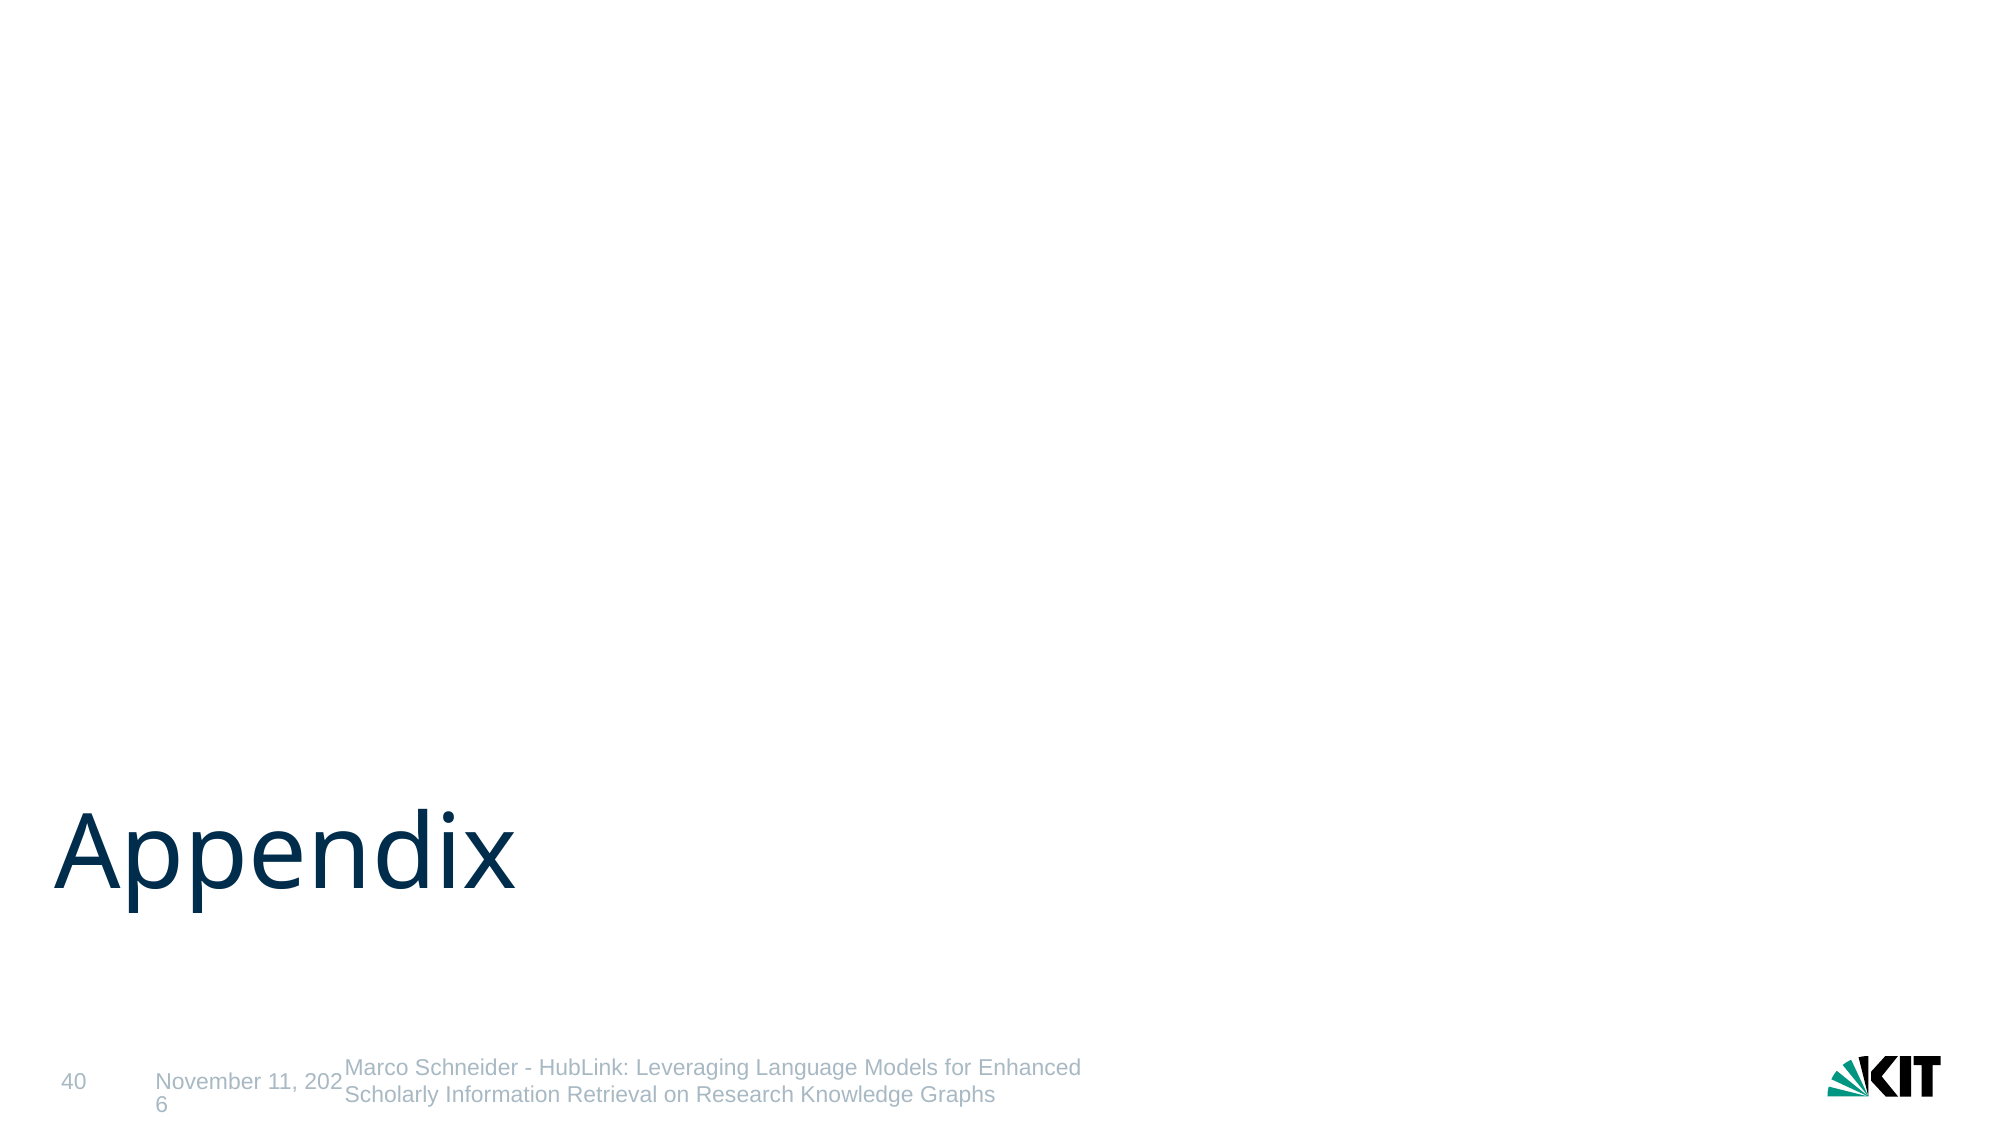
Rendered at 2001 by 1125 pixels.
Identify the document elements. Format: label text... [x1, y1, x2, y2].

footer Marco Schneider - HubLink: Leveraging Language Models for Enhanced Scholarly Information Retrieval on Research Knowledge Graphs [344, 1029, 1095, 1125]
title Appendix [54, 808, 1295, 1125]
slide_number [156, 1029, 344, 1125]
slide_number 40 [60, 1029, 156, 1125]
